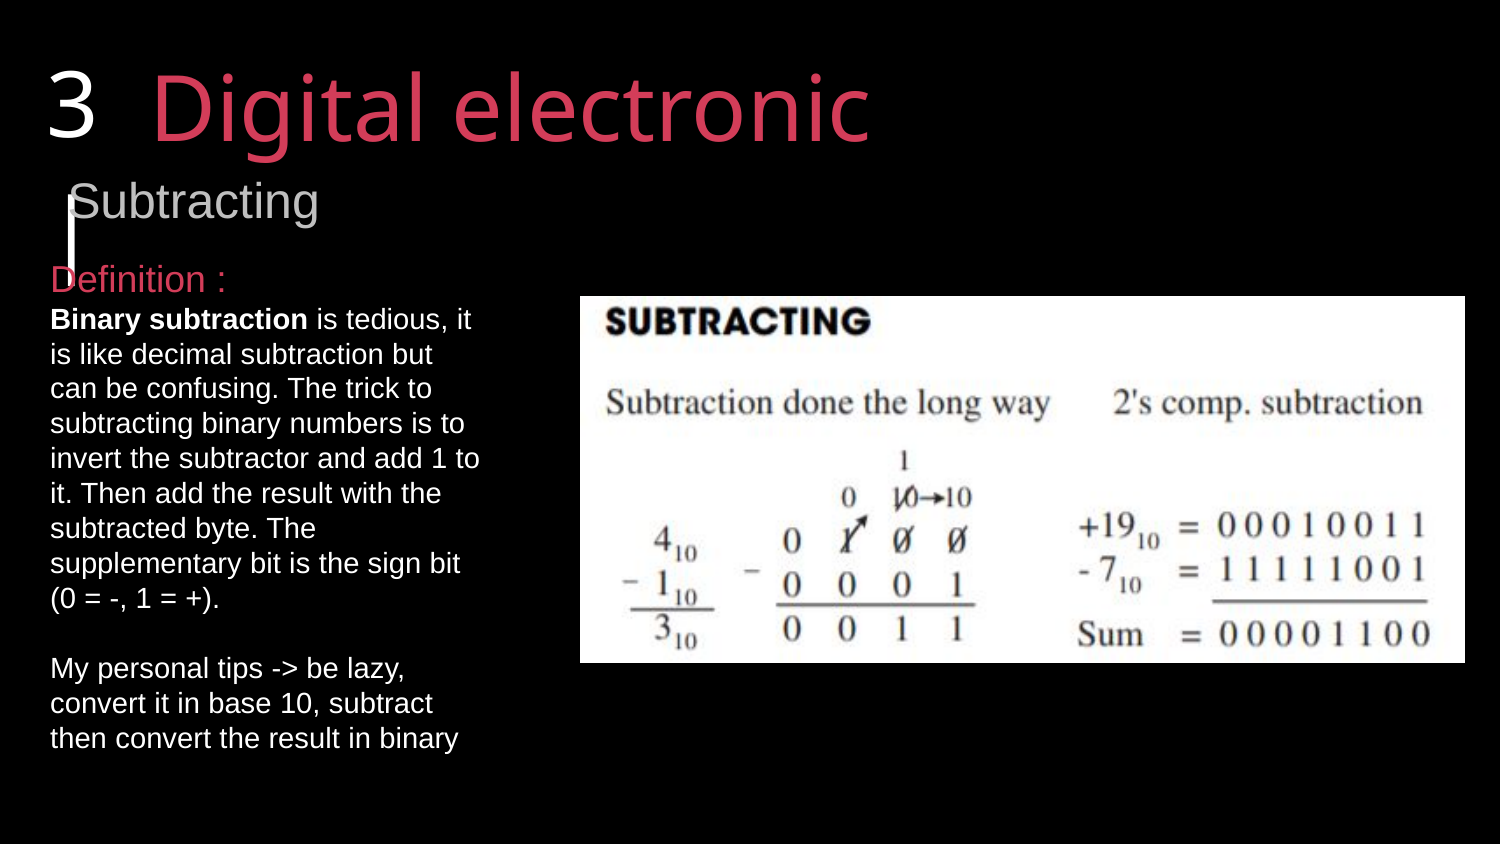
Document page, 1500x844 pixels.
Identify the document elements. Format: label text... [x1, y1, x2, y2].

list 3| [12, 14, 144, 147]
text_box Definition : Binary subtraction is tedious, it is like decimal subtraction but can be confusing. The trick to subtracting binary numbers is to invert the subtractor and add 1 to it. Then add the result with the subtracted byte. The supplementary bit is the sign bit (0 = -, 1 = +). My personal tips -> be lazy, convert it in base 10, subtract then convert the result in binary [35, 247, 497, 798]
picture [580, 296, 1465, 663]
list Digital electronic [115, 18, 996, 166]
text_box Subtracting [52, 150, 554, 248]
